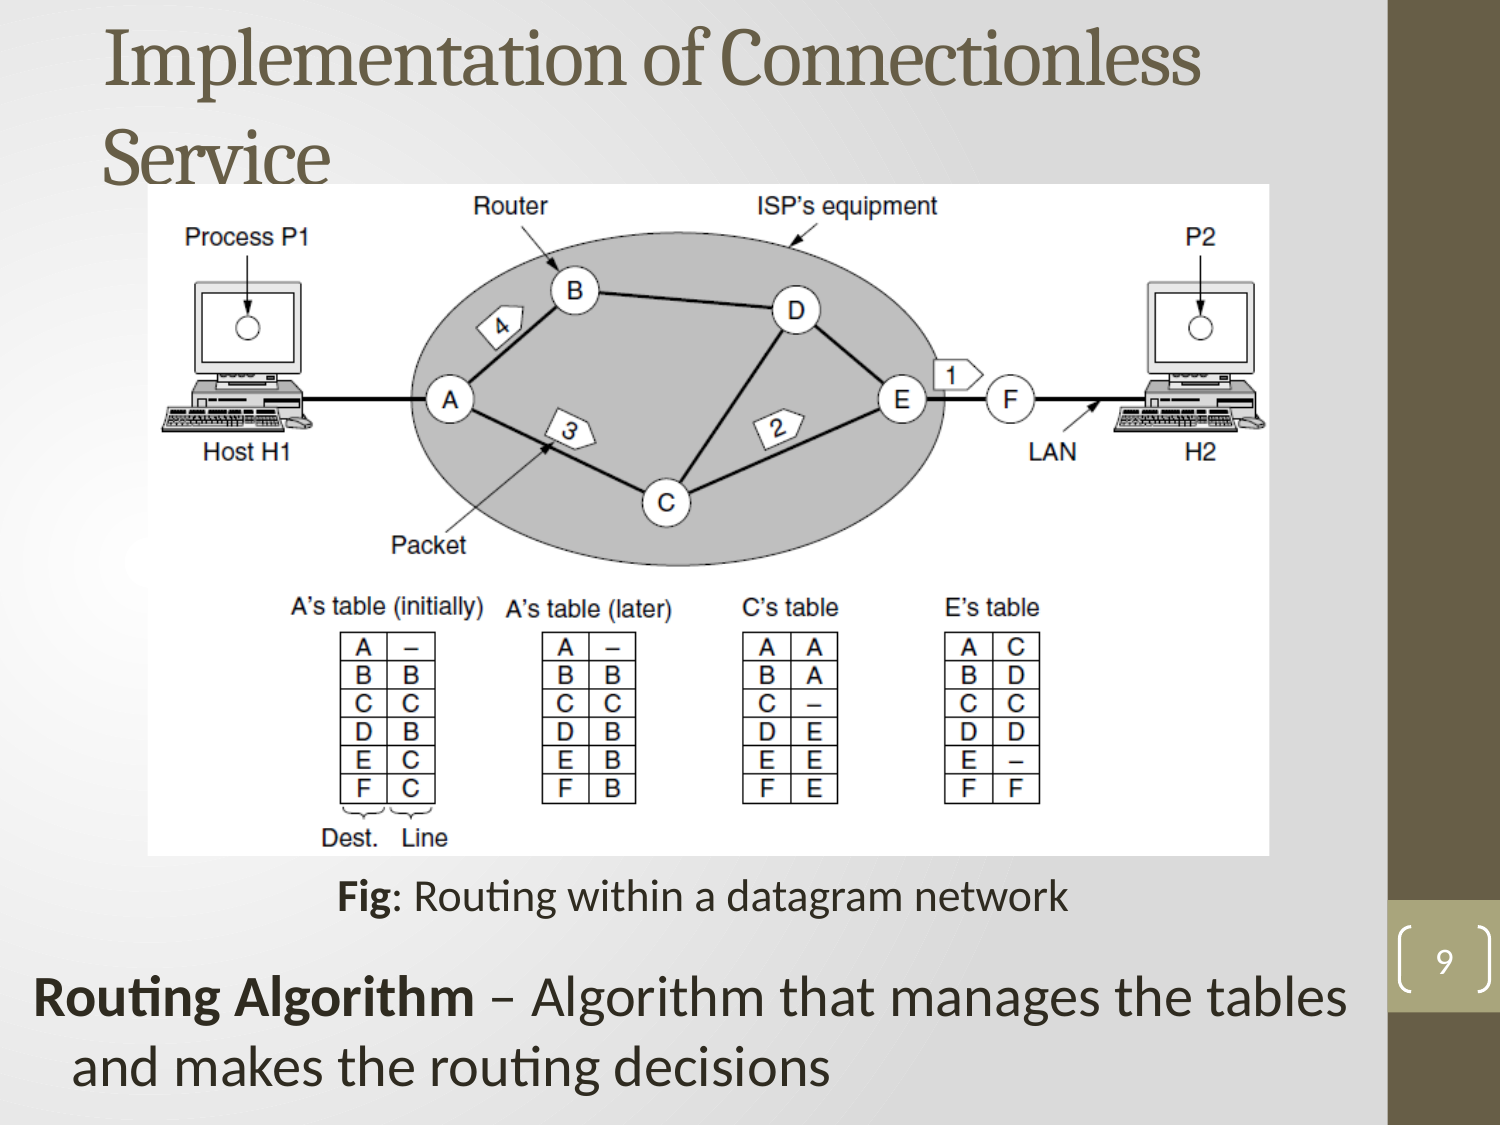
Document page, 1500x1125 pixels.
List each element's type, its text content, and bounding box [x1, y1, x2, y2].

picture [147, 183, 1270, 856]
slide_number 9 [1397, 925, 1492, 994]
title Implementation of Connectionless Service [88, 19, 1282, 185]
list Fig: Routing within a datagram network Routing Algorithm – Algorithm that manages the tables and makes the routing decisions [0, 857, 1388, 1125]
